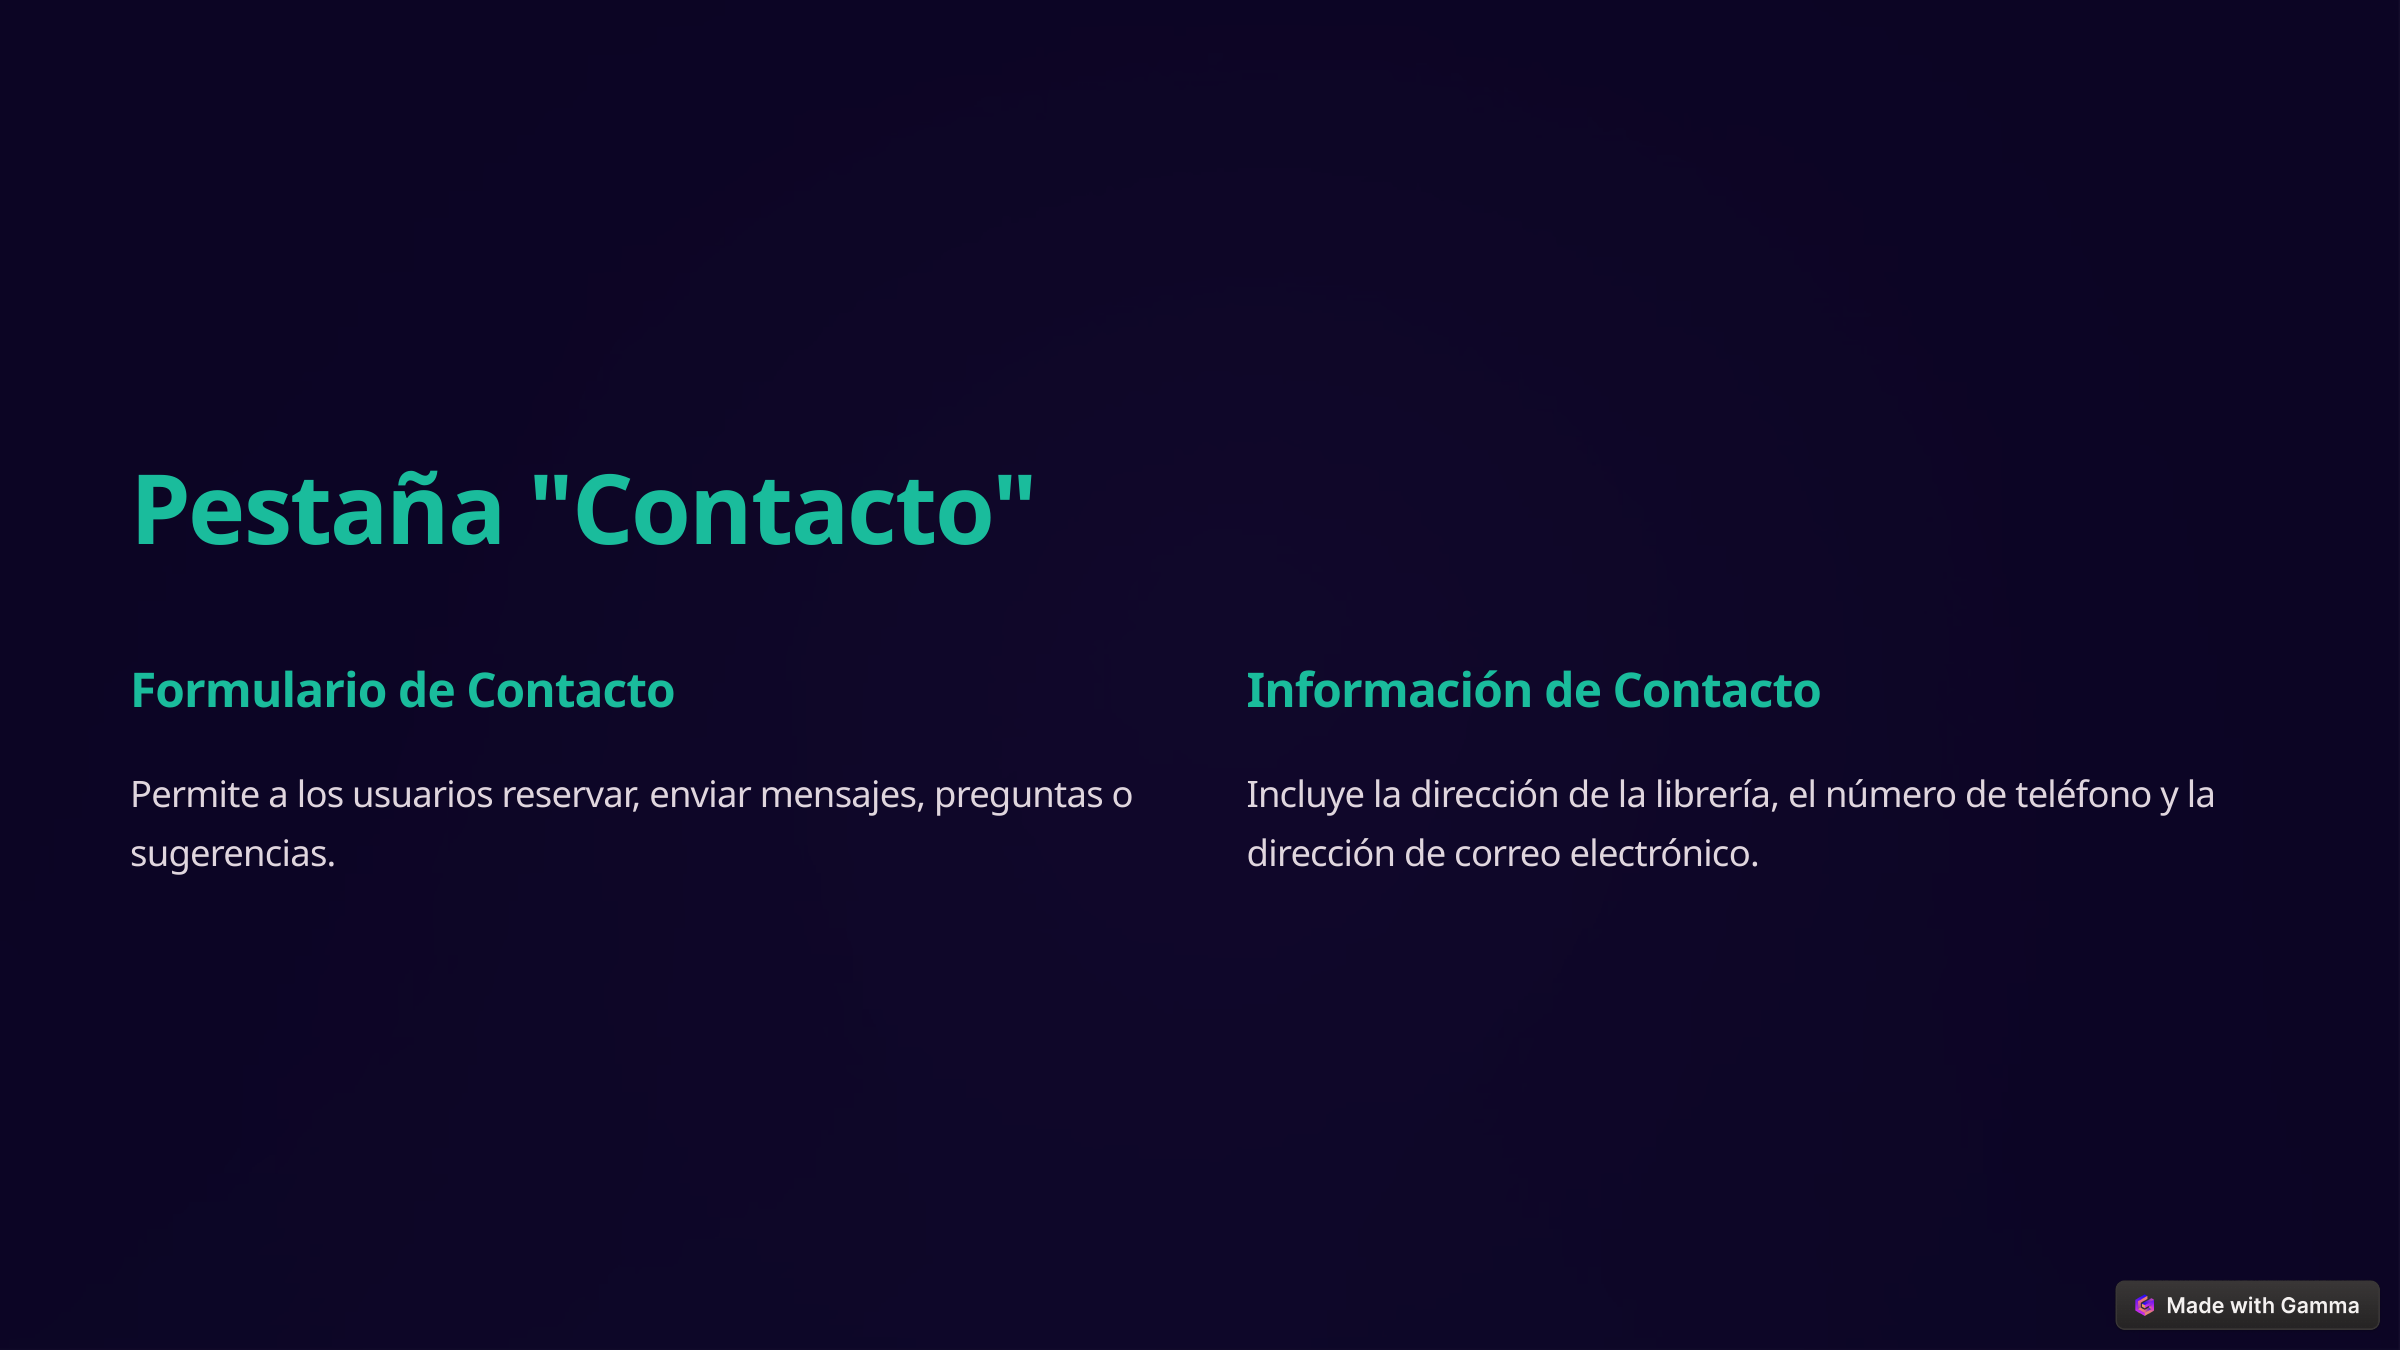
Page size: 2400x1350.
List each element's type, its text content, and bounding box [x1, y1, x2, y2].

text_box Pestaña "Contacto" [130, 442, 1107, 565]
text_box Información de Contacto [1246, 657, 1784, 719]
picture [2106, 1271, 2389, 1339]
text_box Permite a los usuarios reservar, enviar mensajes, preguntas o sugerencias. [130, 755, 1155, 875]
text_box Formulario de Contacto [130, 657, 641, 719]
text_box Incluye la dirección de la librería, el número de teléfono y la dirección de correo electrónico. [1246, 755, 2271, 875]
